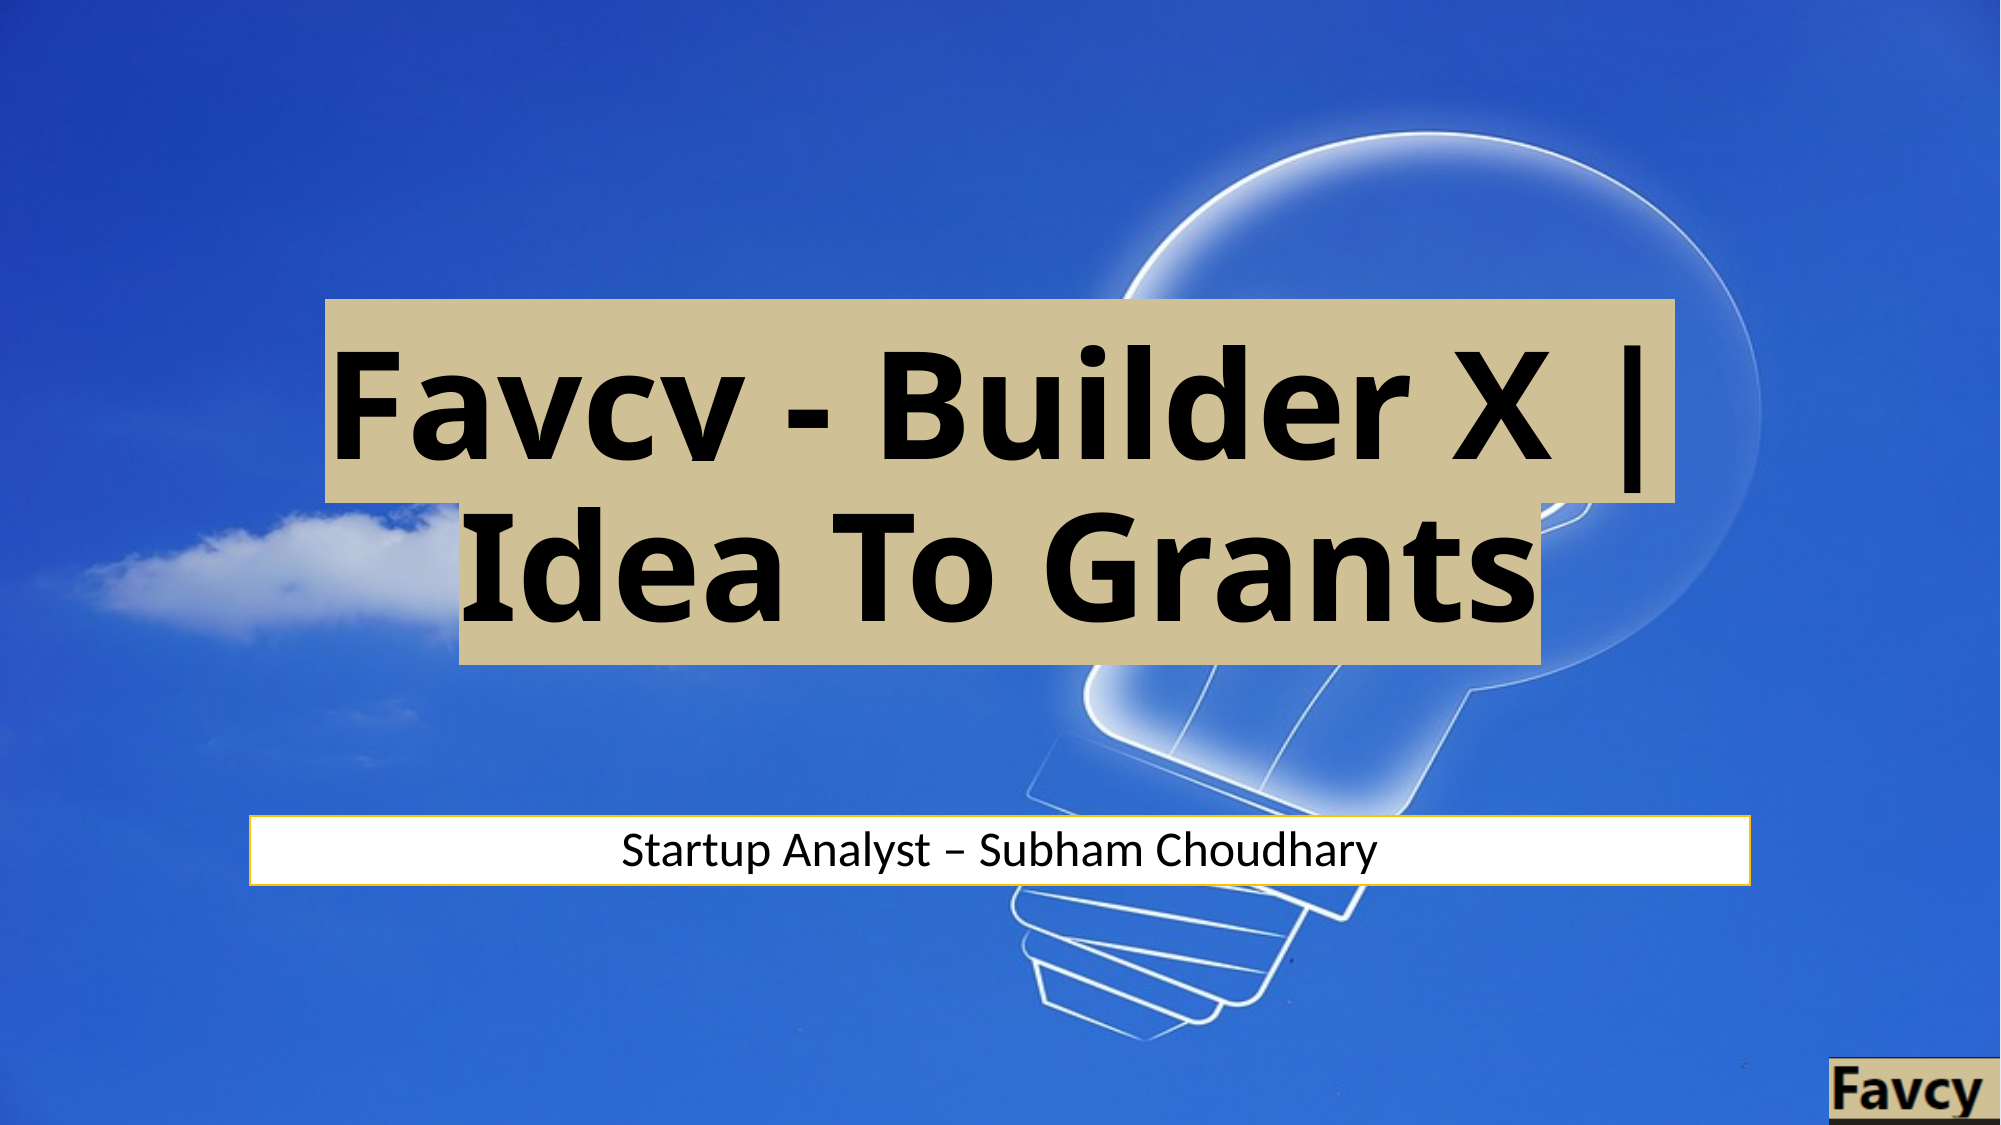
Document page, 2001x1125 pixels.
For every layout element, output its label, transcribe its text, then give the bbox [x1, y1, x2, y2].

title Favcy - Builder X | Idea To Grants [249, 280, 1750, 662]
picture [0, 0, 2001, 1125]
subtitle Startup Analyst – Subham Choudhary [249, 815, 1751, 886]
